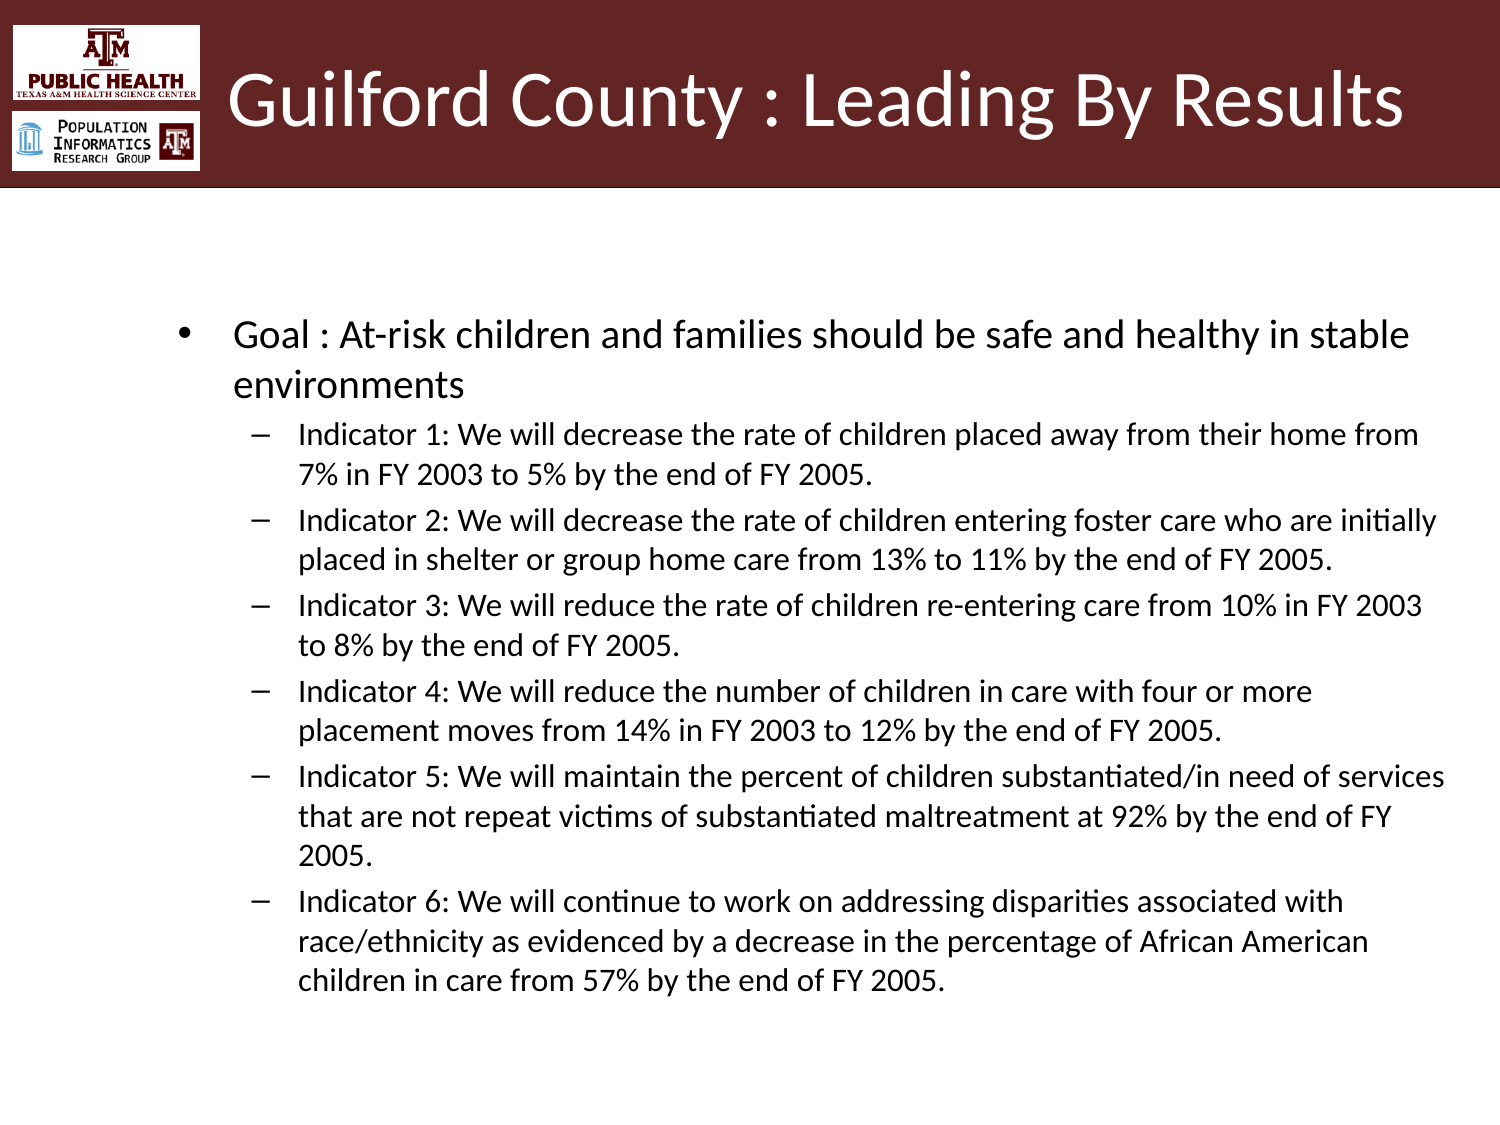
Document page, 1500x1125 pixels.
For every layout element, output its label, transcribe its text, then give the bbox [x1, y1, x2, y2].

list Goal : At-risk children and families should be safe and healthy in stable environments Indicator 1: We will decrease the rate of children placed away from their home from 7% in FY 2003 to 5% by the end of FY 2005. Indicator 2: We will decrease the rate of children entering foster care who are initially placed in shelter or group home care from 13% to 11% by the end of FY 2005. Indicator 3: We will reduce the rate of children re-entering care from 10% in FY 2003 to 8% by the end of FY 2005. Indicator 4: We will reduce the number of children in care with four or more placement moves from 14% in FY 2003 to 12% by the end of FY 2005. Indicator 5: We will maintain the percent of children substantiated/in need of services that are not repeat victims of substantiated maltreatment at 92% by the end of FY 2005. Indicator 6: We will continue to work on addressing disparities associated with race/ethnicity as evidenced by a decrease in the percentage of African American children in care from 57% by the end of FY 2005. [162, 299, 1462, 1044]
picture [12, 25, 200, 100]
picture [12, 111, 200, 171]
title Guilford County : Leading By Results [212, 0, 1500, 188]
